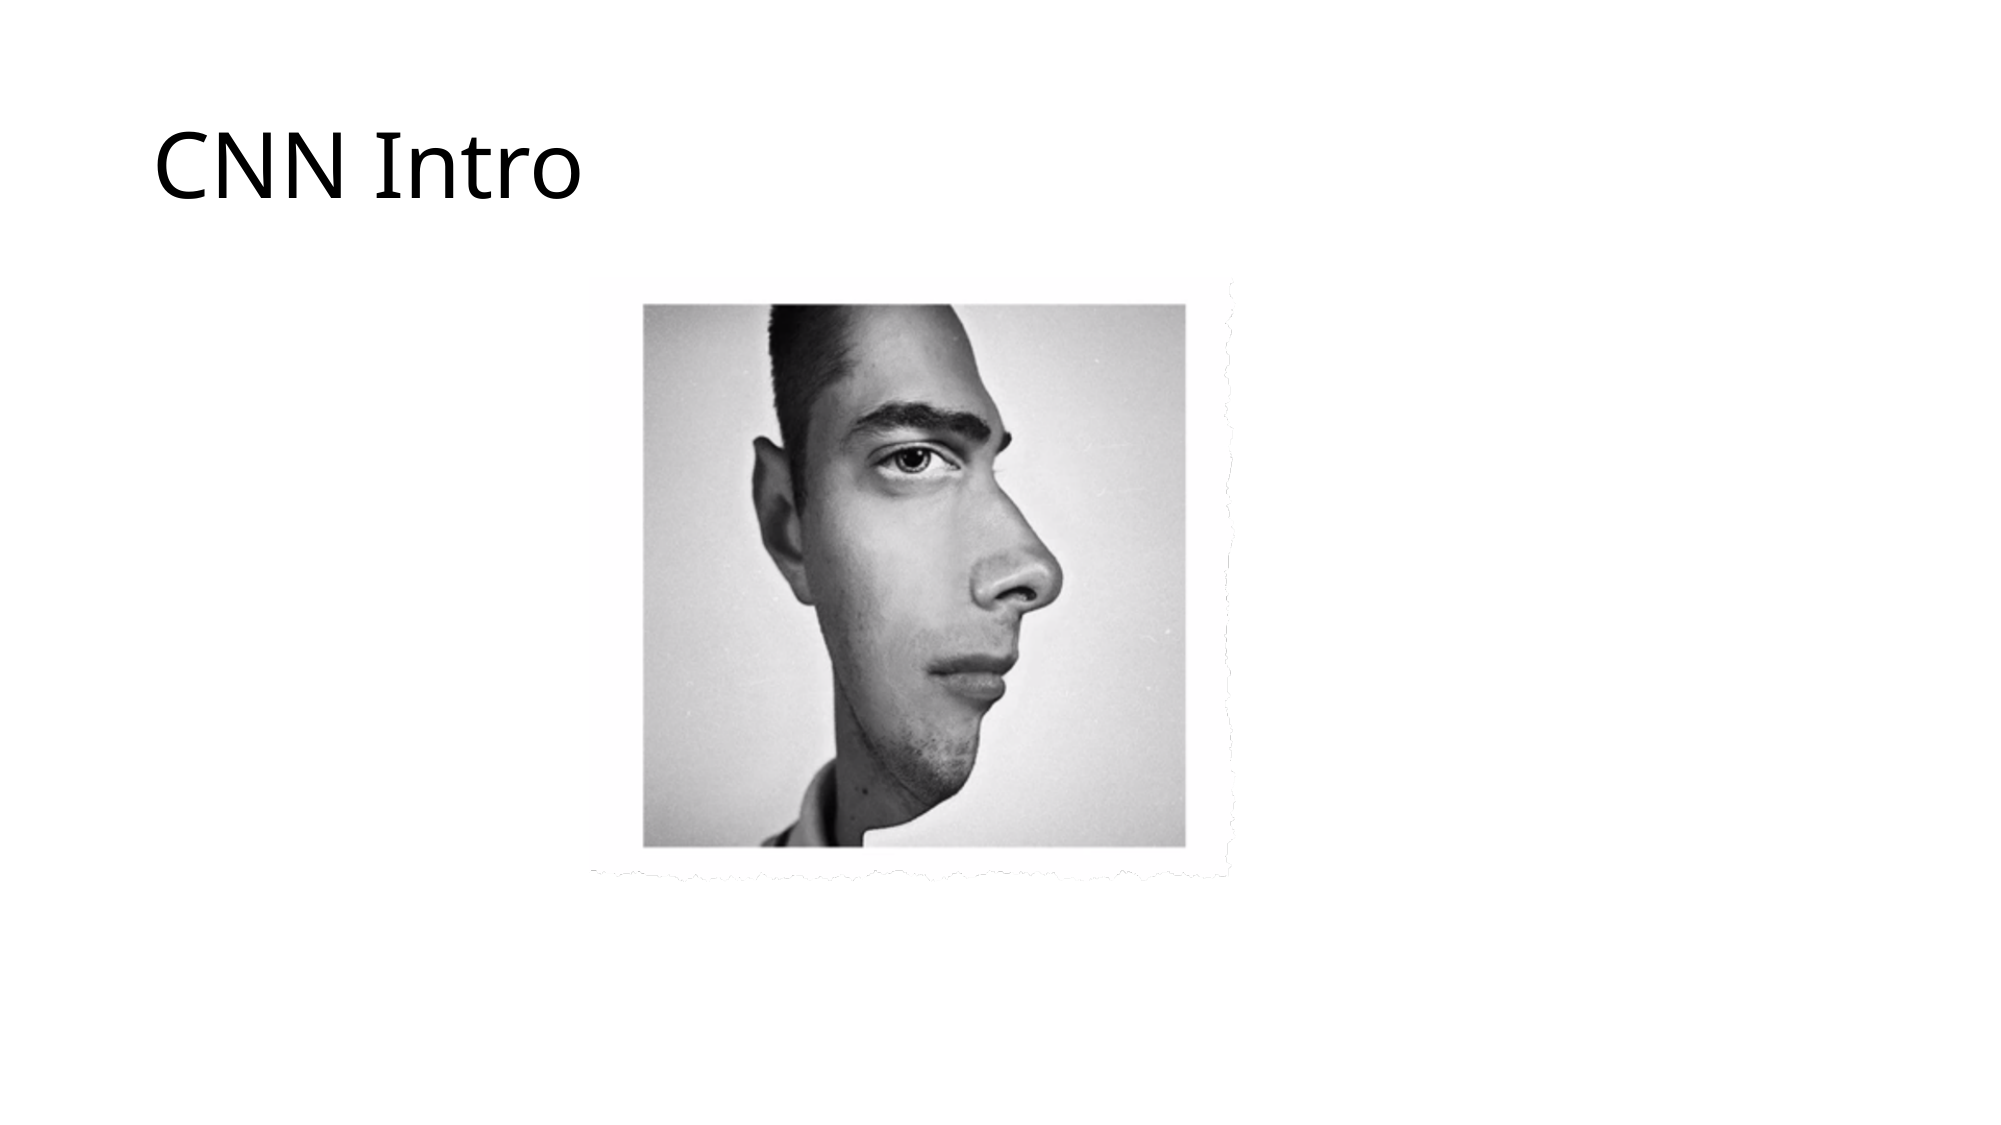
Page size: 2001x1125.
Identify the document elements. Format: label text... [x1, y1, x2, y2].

title CNN Intro [137, 59, 1863, 278]
picture [589, 277, 1236, 882]
